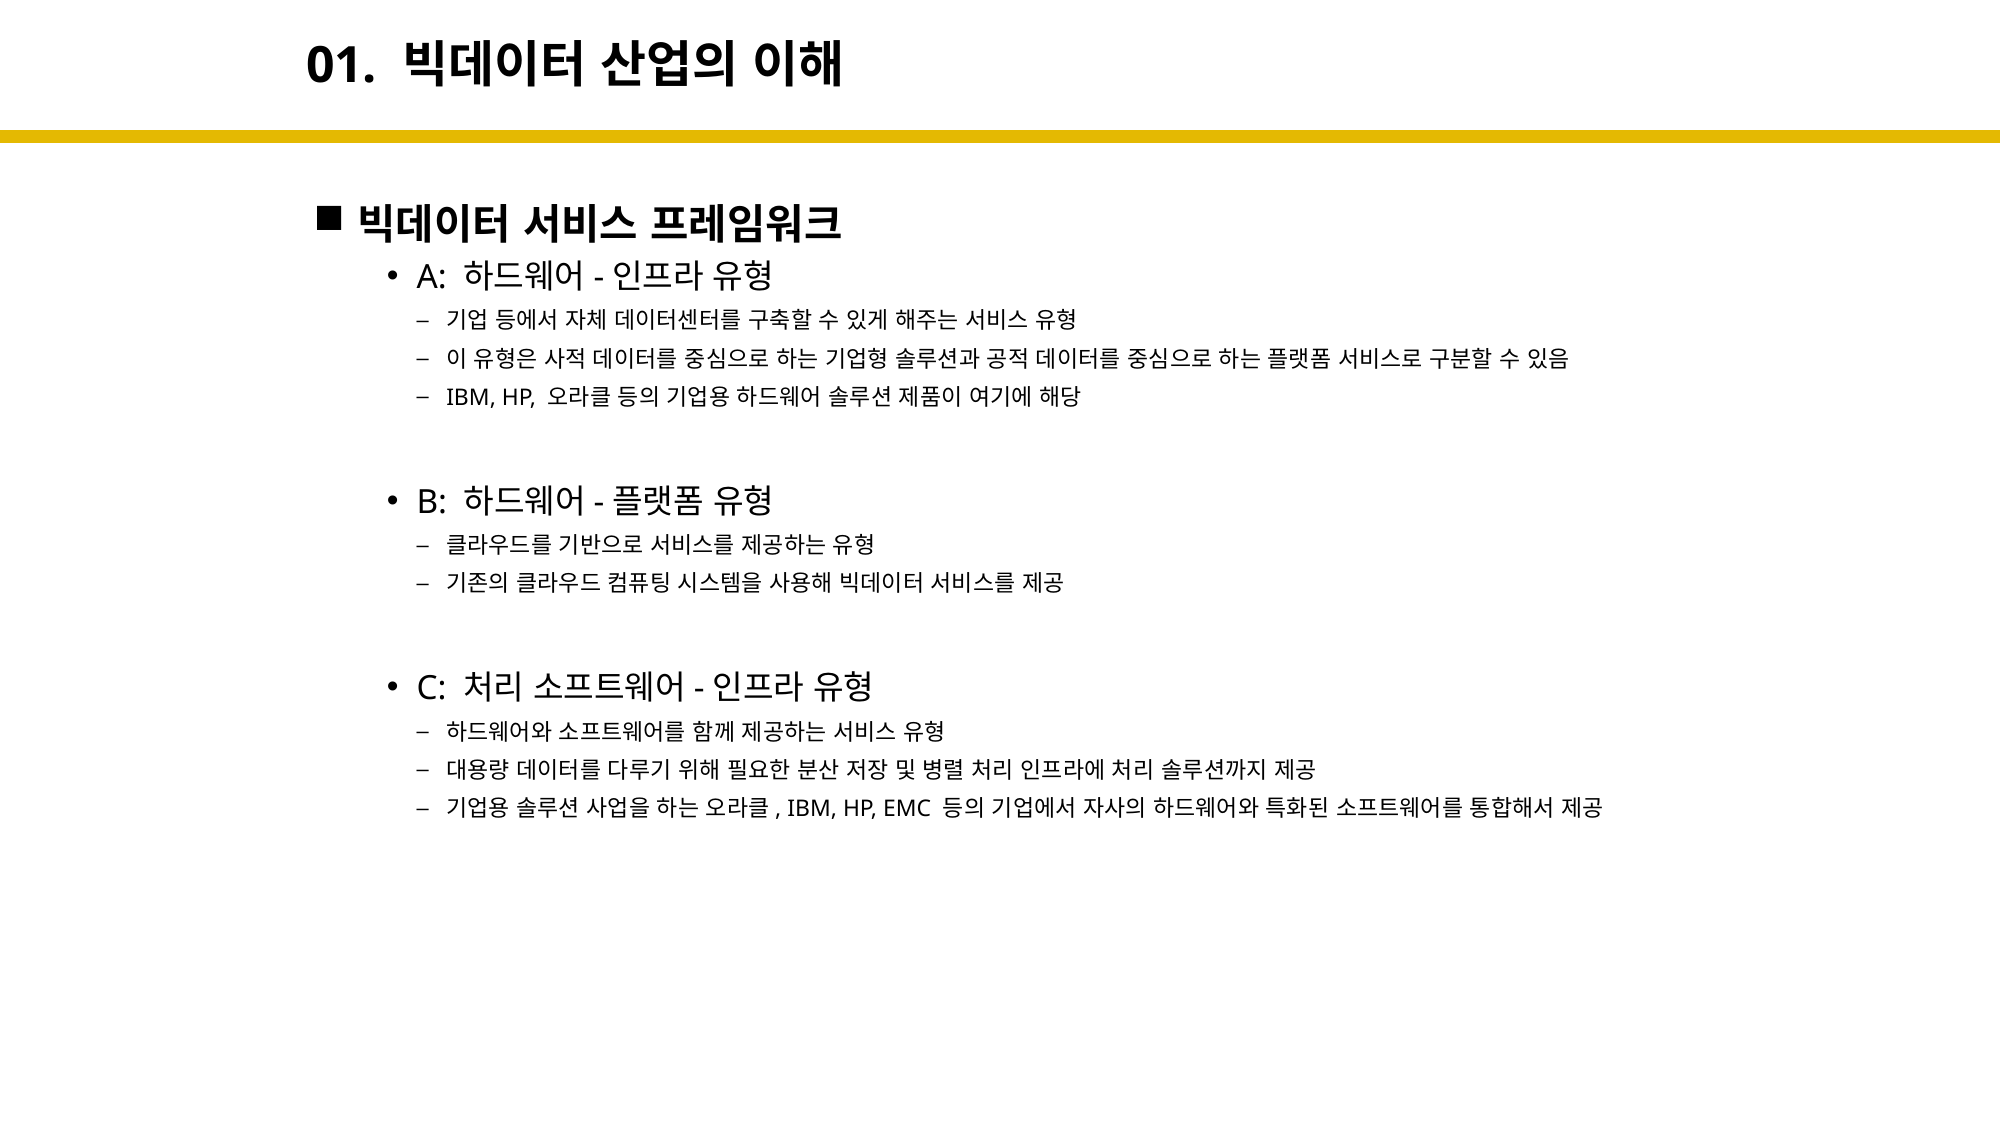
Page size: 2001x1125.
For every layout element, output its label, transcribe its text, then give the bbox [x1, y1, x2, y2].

title 01. 빅데이터 산업의 이해 [291, 17, 1532, 107]
list 빅데이터 서비스 프레임워크 A: 하드웨어-인프라 유형 기업 등에서 자체 데이터센터를 구축할 수 있게 해주는 서비스 유형 이 유형은 사적 데이터를 중심으로 하는 기업형 솔루션과 공적 데이터를 중심으로 하는 플랫폼 서비스로 구분할 수 있음 IBM, HP, 오라클 등의 기업용 하드웨어 솔루션 제품이 여기에 해당 B: 하드웨어-플랫폼 유형 클라우드를 기반으로 서비스를 제공하는 유형 기존의 클라우드 컴퓨팅 시스템을 사용해 빅데이터 서비스를 제공 C: 처리 소프트웨어-인프라 유형 하드웨어와 소프트웨어를 함께 제공하는 서비스 유형 대용량 데이터를 다루기 위해 필요한 분산 저장 및 병렬 처리 인프라에 처리 솔루션까지 제공 기업용 솔루션 사업을 하는 오라클, IBM, HP, EMC 등의 기업에서 자사의 하드웨어와 특화된 소프트웨어를 통합해서 제공 [298, 165, 1717, 1064]
